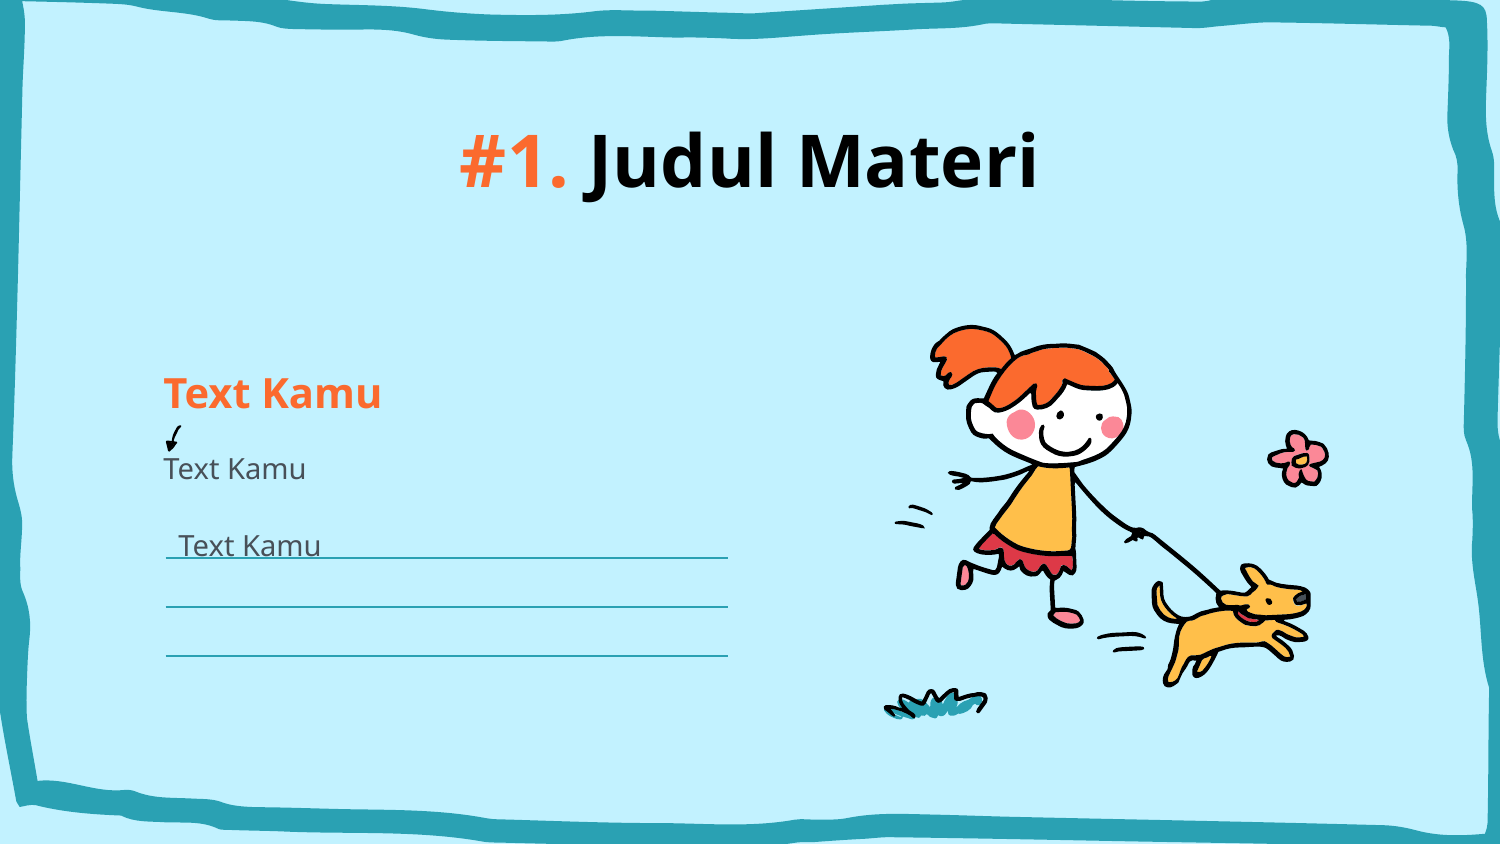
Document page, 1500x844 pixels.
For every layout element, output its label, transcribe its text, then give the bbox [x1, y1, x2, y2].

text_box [894, 323, 1312, 689]
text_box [165, 425, 184, 451]
subtitle Text Kamu [163, 435, 752, 508]
title #1. Judul Materi [118, 72, 1382, 260]
subtitle Text Kamu [163, 521, 729, 667]
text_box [1266, 429, 1330, 489]
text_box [882, 687, 989, 721]
subtitle Text Kamu [163, 361, 865, 434]
